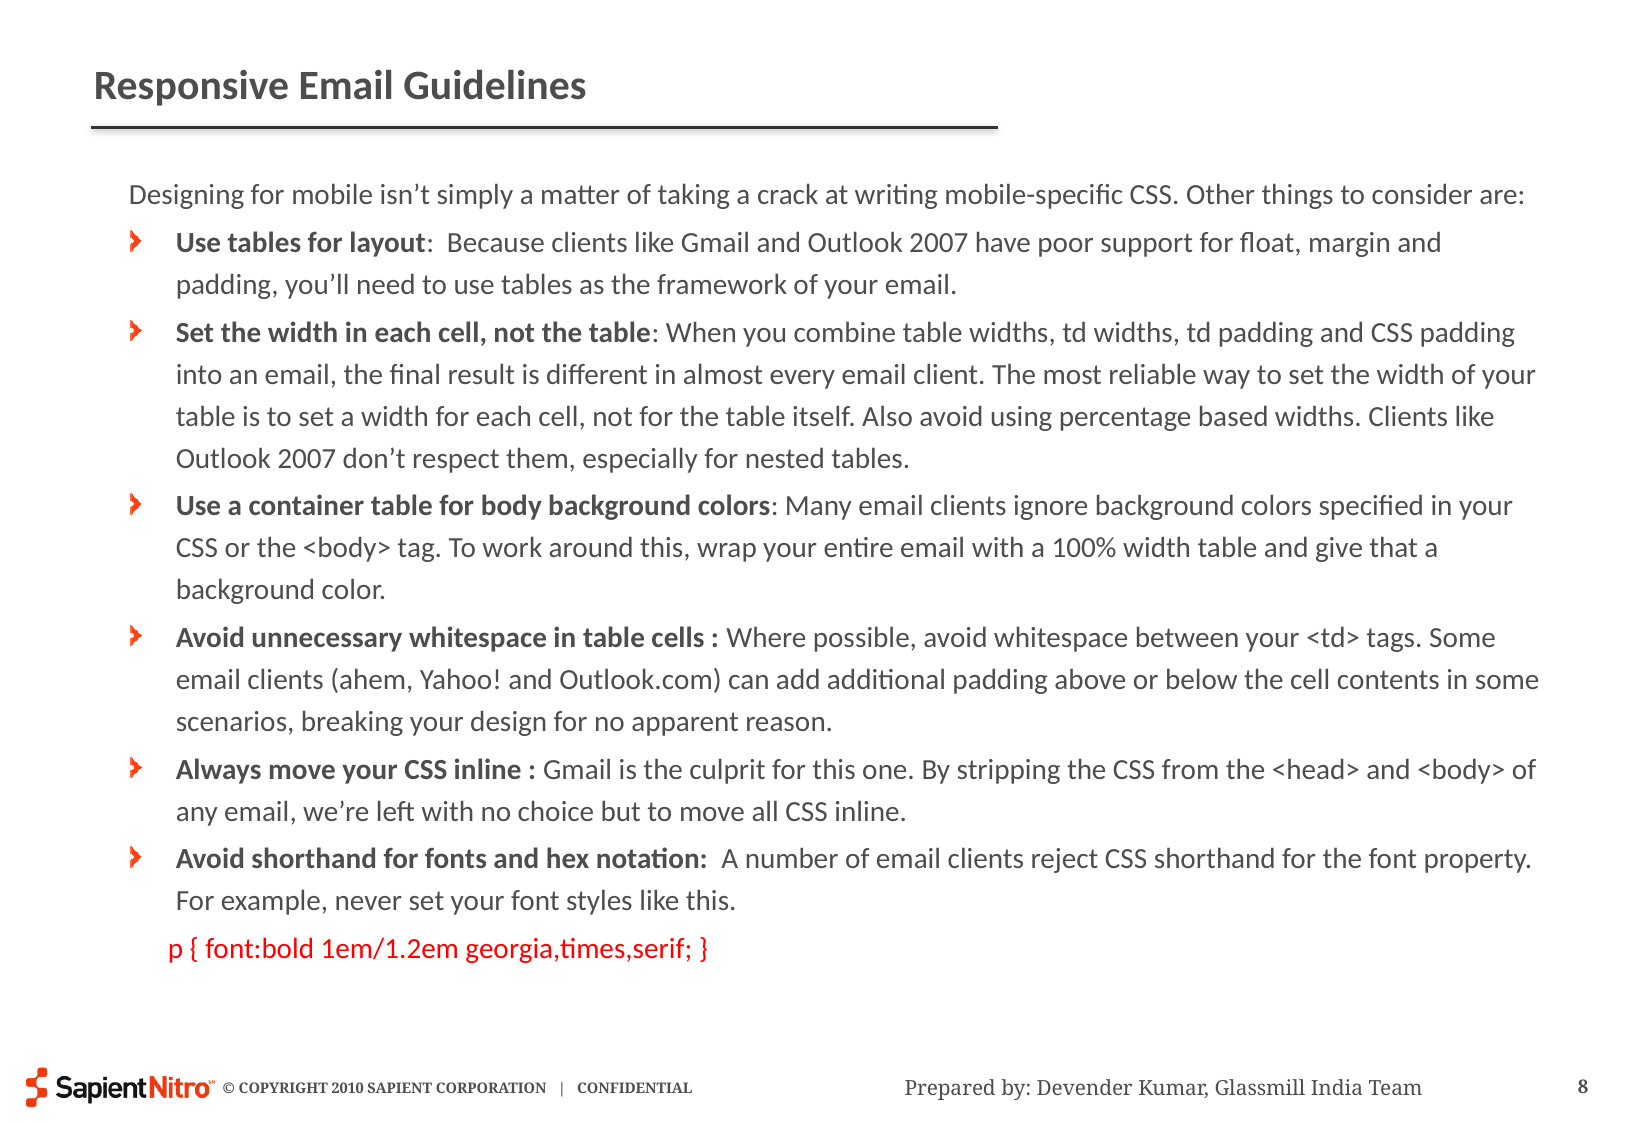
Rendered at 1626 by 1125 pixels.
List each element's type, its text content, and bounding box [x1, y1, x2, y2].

picture [129, 320, 143, 341]
picture [129, 493, 143, 515]
picture [26, 1067, 215, 1107]
picture [129, 625, 143, 646]
picture [129, 757, 143, 778]
list Designing for mobile isn’t simply a matter of taking a crack at writing mobile-specific CSS. Other things to consider are: Use tables for layout: Because clients like Gmail and Outlook 2007 have poor support for float, margin and padding, you’ll need to use tables as the framework of your email. Set the width in each cell, not the table: When you combine table widths, td widths, td padding and CSS padding into an email, the final result is different in almost every email client. The most reliable way to set the width of your table is to set a width for each cell, not for the table itself. Also avoid using percentage based widths. Clients like Outlook 2007 don’t respect them, especially for nested tables. Use a container table for body background colors: Many email clients ignore background colors specified in your CSS or the <body> tag. To work around this, wrap your entire email with a 100% width table and give that a background color. Avoid unnecessary whitespace in table cells : Where possible, avoid whitespace between your <td> tags. Some email clients (ahem, Yahoo! and Outlook.com) can add additional padding above or below the cell contents in some scenarios, breaking your design for no apparent reason. Always move your CSS inline : Gmail is the culprit for this one. By stripping the CSS from the <head> and <body> of any email, we’re left with no choice but to move all CSS inline. Avoid shorthand for fonts and hex notation: A number of email clients reject CSS shorthand for the font property. For example, never set your font styles like this. p { font:bold 1em/1.2em georgia,times,serif; } [114, 154, 1563, 1047]
title Responsive Email Guidelines [78, 50, 1543, 133]
picture [129, 230, 143, 252]
picture [129, 846, 143, 868]
